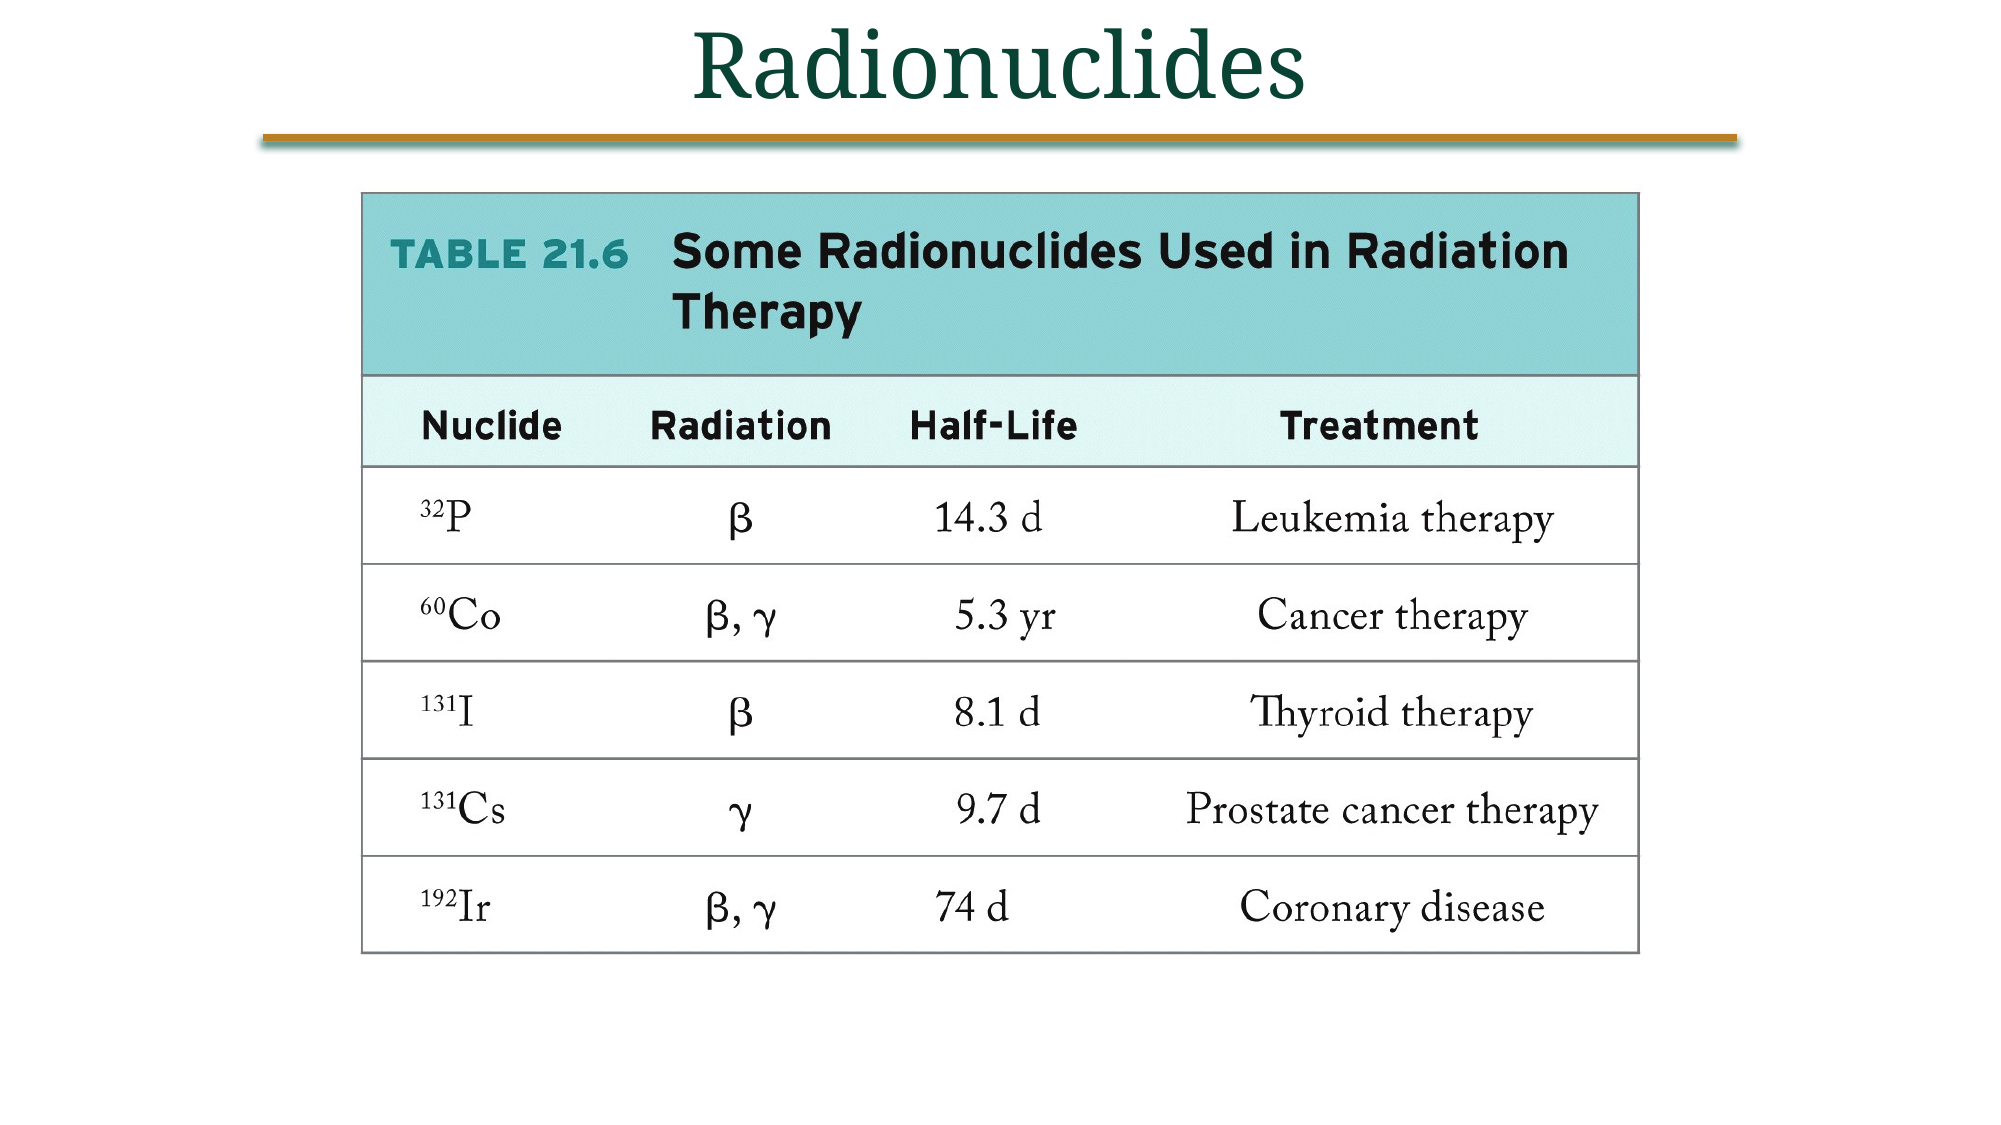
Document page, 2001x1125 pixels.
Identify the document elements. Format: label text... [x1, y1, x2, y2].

text_box Radionuclides [249, 0, 1750, 150]
picture [349, 180, 1651, 963]
